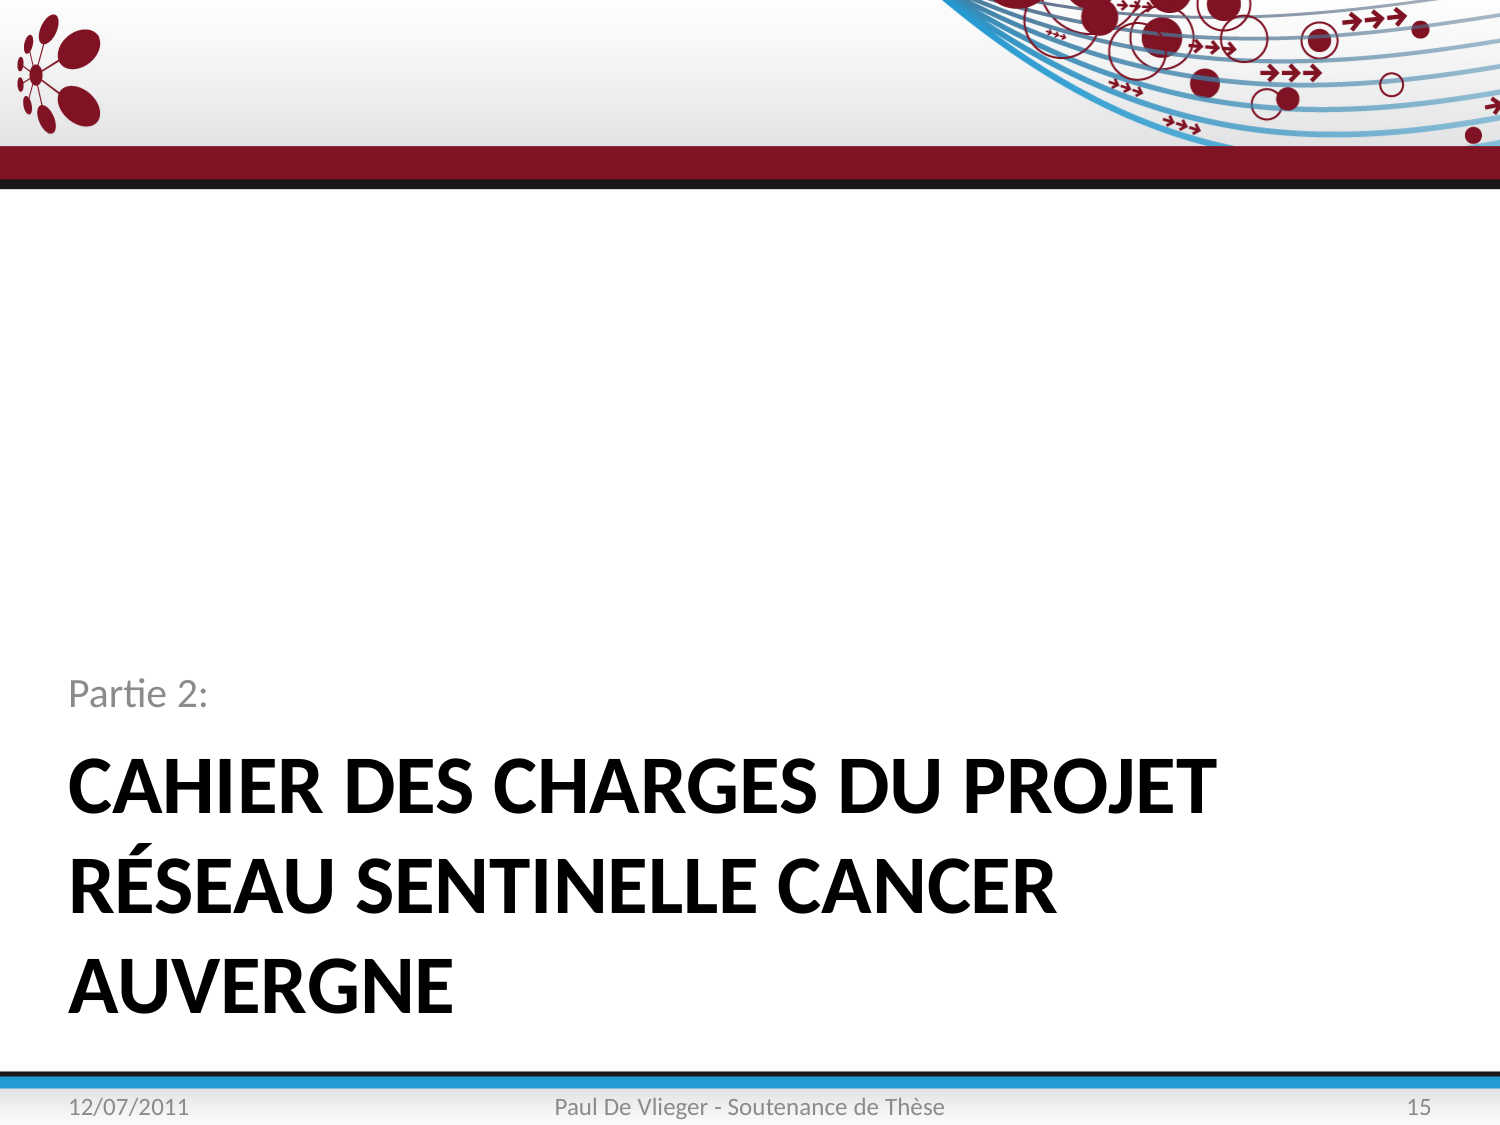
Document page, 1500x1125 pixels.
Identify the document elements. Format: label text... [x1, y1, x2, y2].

footer Paul De Vlieger - Soutenance de Thèse [512, 1087, 988, 1124]
slide_number 15 [1096, 1087, 1447, 1124]
title Cahier des charges du projet Réseau Sentinelle Cancer Auvergne [53, 723, 1447, 947]
list Partie 2: [53, 476, 1447, 723]
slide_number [53, 1087, 404, 1124]
picture [0, 0, 1500, 1125]
